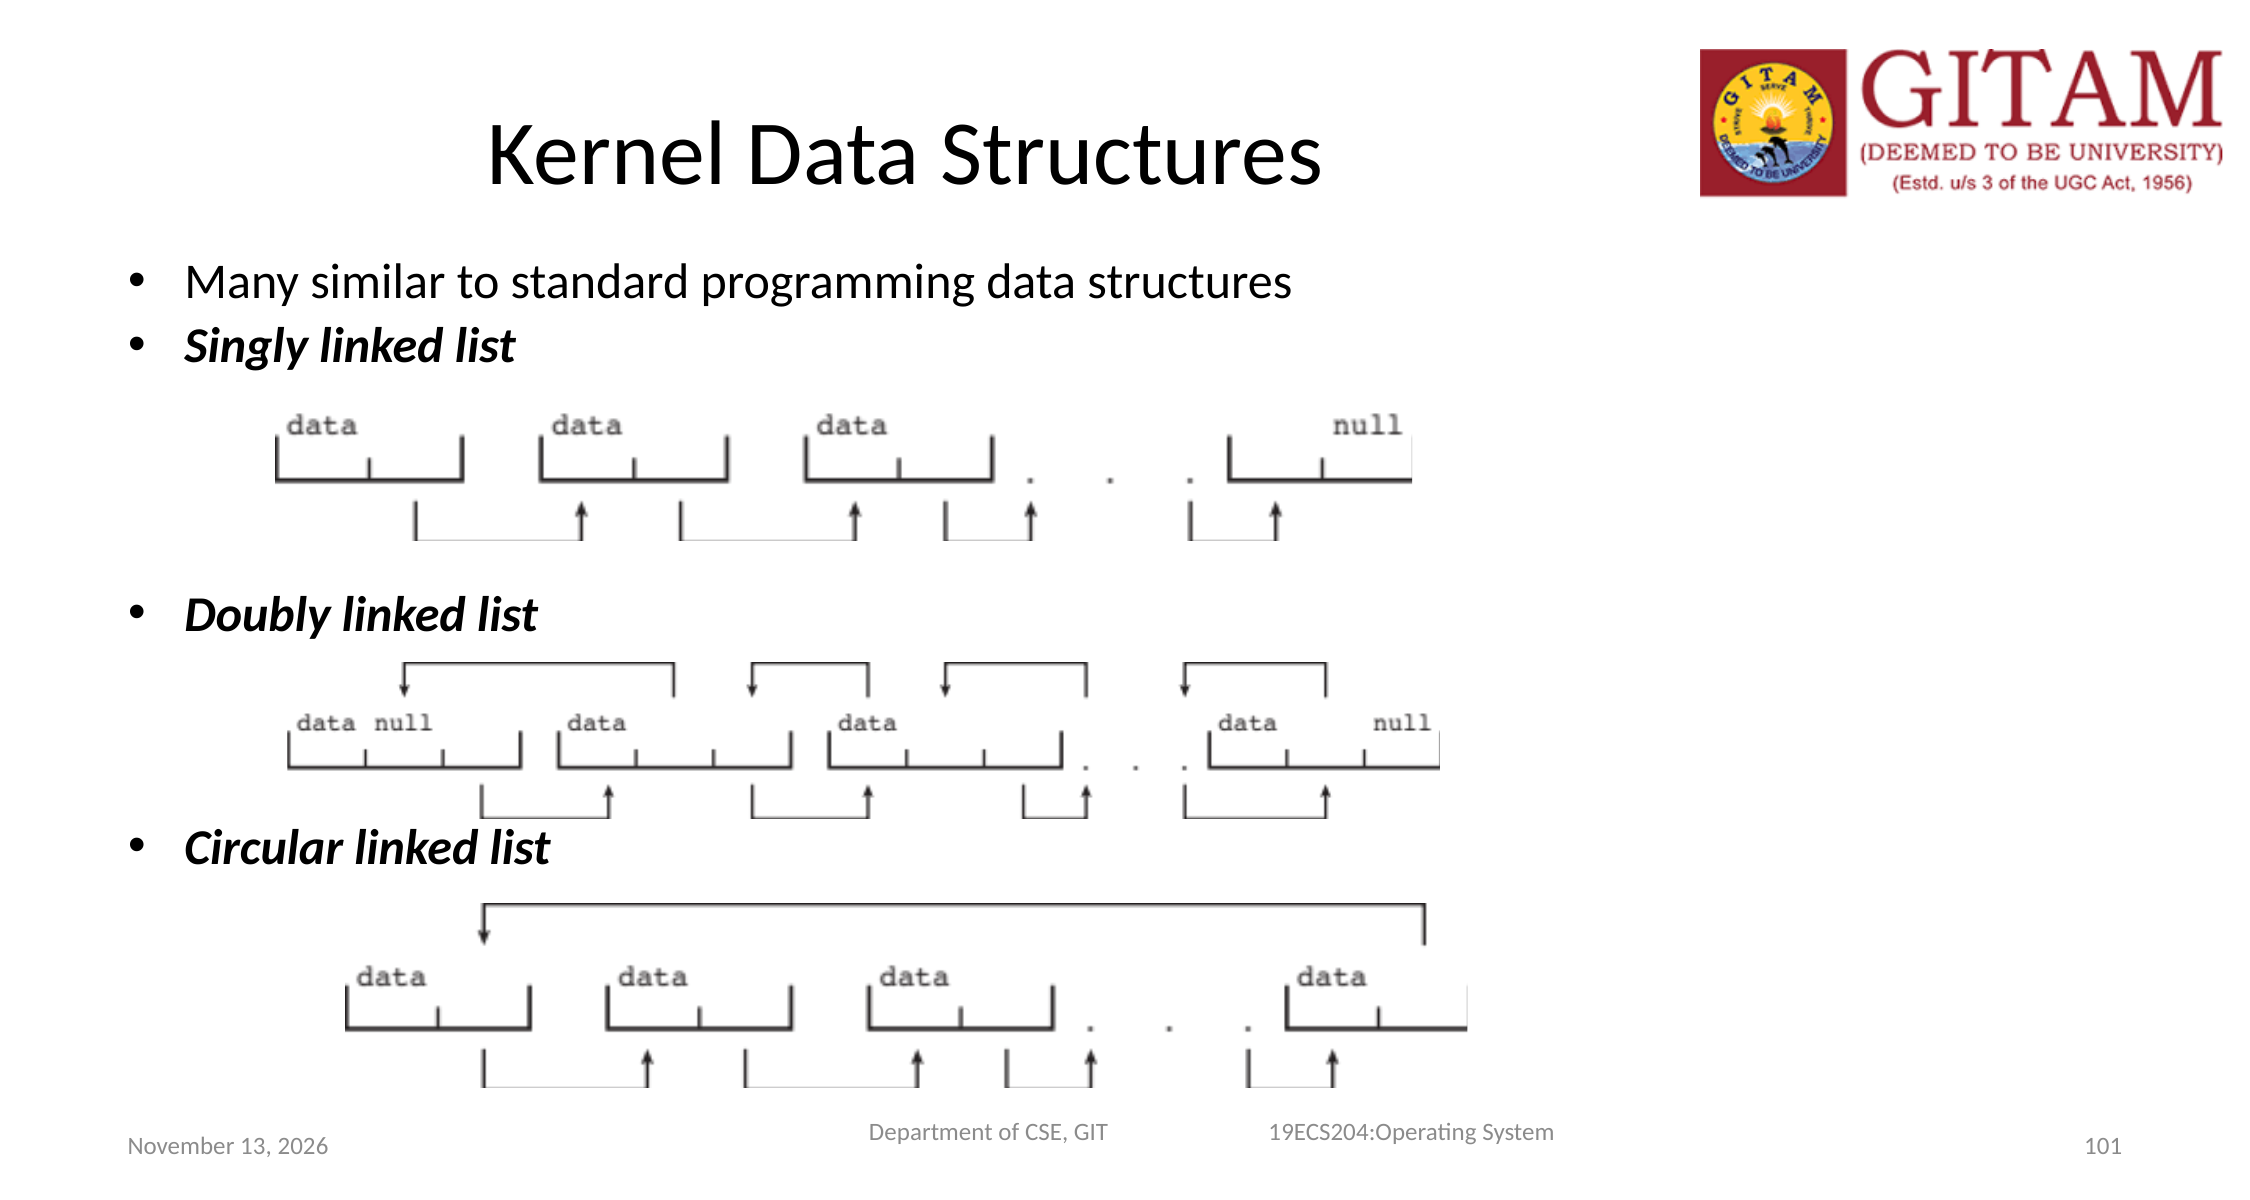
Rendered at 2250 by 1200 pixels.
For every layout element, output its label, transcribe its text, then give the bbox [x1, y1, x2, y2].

title Kernel Data Structures [112, 48, 1700, 249]
slide_number 101 [1612, 1112, 2138, 1177]
footer Department of CSE, GIT 19ECS204:Operating System [759, 1113, 1666, 1177]
picture [274, 412, 1413, 541]
picture [287, 662, 1441, 819]
list Many similar to standard programming data structures Singly linked list Doubly linked list Circular linked list [113, 248, 1813, 1065]
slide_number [112, 1112, 638, 1177]
picture [344, 903, 1468, 1088]
picture [1699, 49, 2235, 201]
